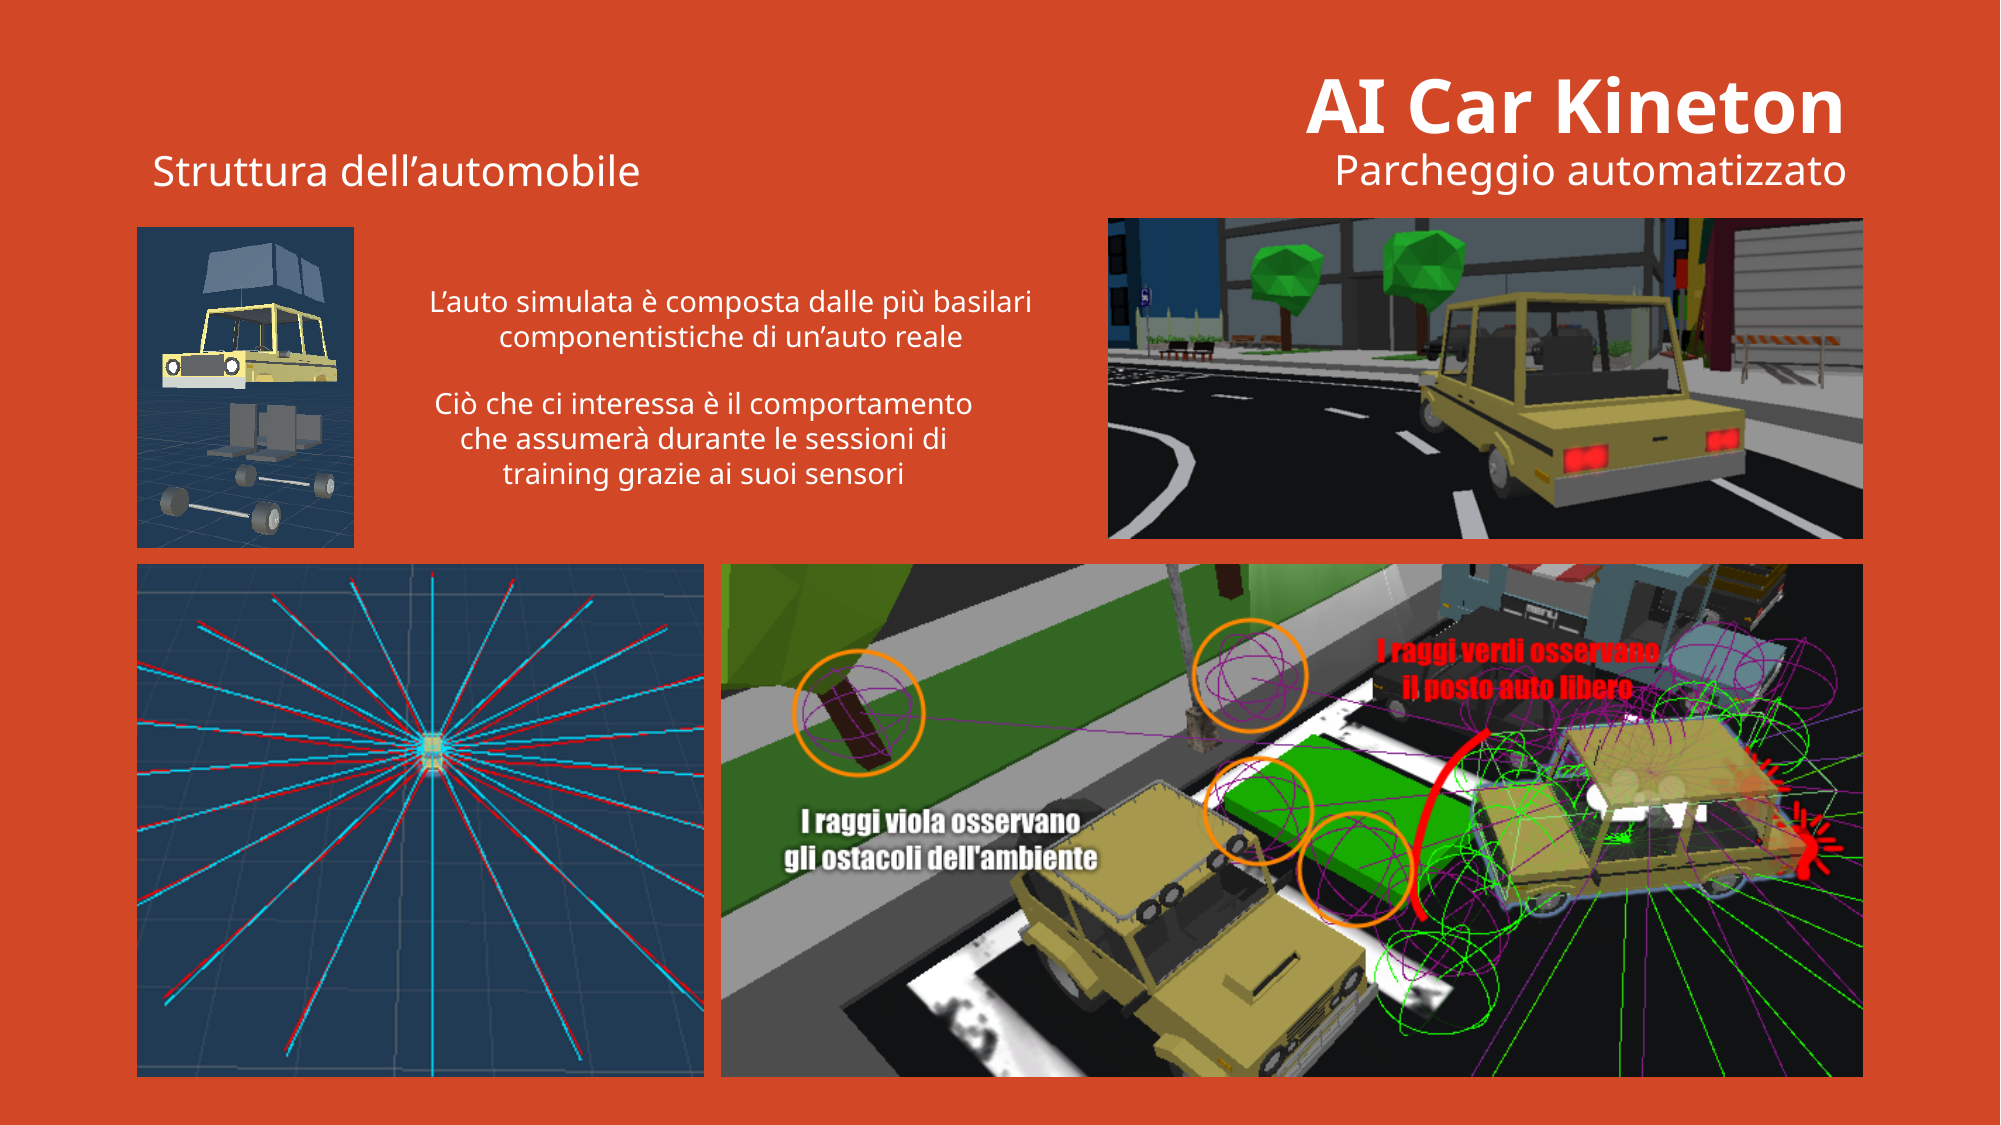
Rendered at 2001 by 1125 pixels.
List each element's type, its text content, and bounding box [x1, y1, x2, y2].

text_box L’auto simulata è composta dalle più basilari componentistiche di un’auto reale [354, 275, 1108, 361]
picture [1108, 218, 1863, 539]
text_box Ciò che ci interessa è il comportamento che assumerà durante le sessioni di training grazie ai suoi sensori [396, 378, 1012, 498]
picture [721, 564, 1863, 1077]
picture [137, 564, 704, 1077]
text_box Struttura dell’automobile [137, 151, 855, 204]
text_box AI Car Kineton Parcheggio automatizzato [1029, 59, 1863, 204]
picture [137, 227, 354, 548]
